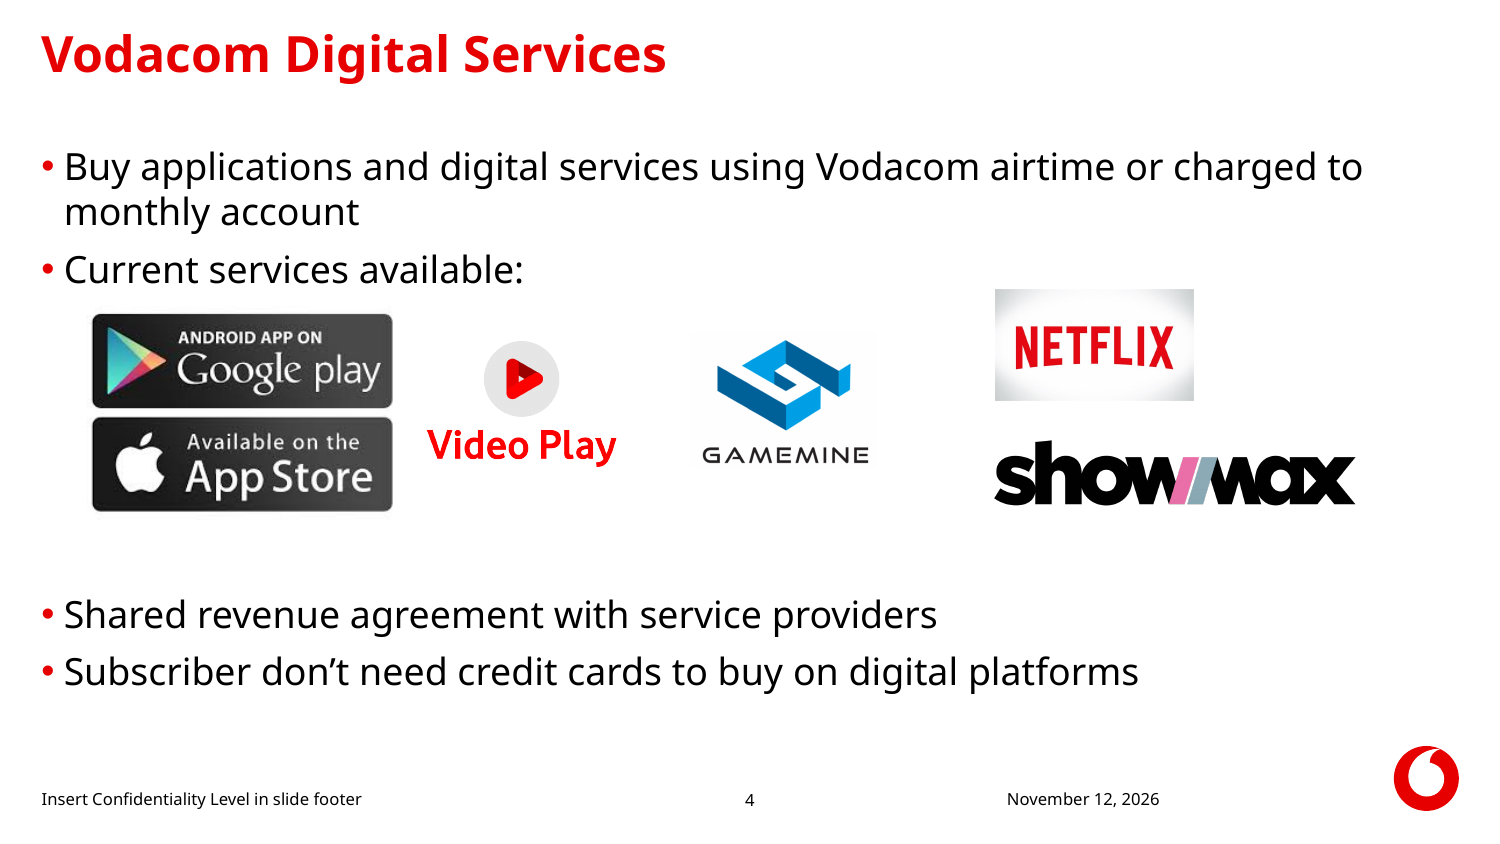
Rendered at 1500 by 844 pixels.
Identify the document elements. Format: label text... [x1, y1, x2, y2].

list Buy applications and digital services using Vodacom airtime or charged to monthly account Current services available: Shared revenue agreement with service providers Subscriber don’t need credit cards to buy on digital platforms [41, 143, 1459, 735]
title Vodacom Digital Services [41, 33, 1114, 143]
picture [994, 288, 1194, 401]
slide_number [1006, 772, 1357, 813]
picture [414, 332, 628, 482]
footer Insert Confidentiality Level in slide footer [41, 772, 385, 813]
slide_number 4 [716, 773, 784, 813]
picture [690, 332, 878, 468]
picture [992, 438, 1357, 507]
picture [86, 306, 402, 521]
